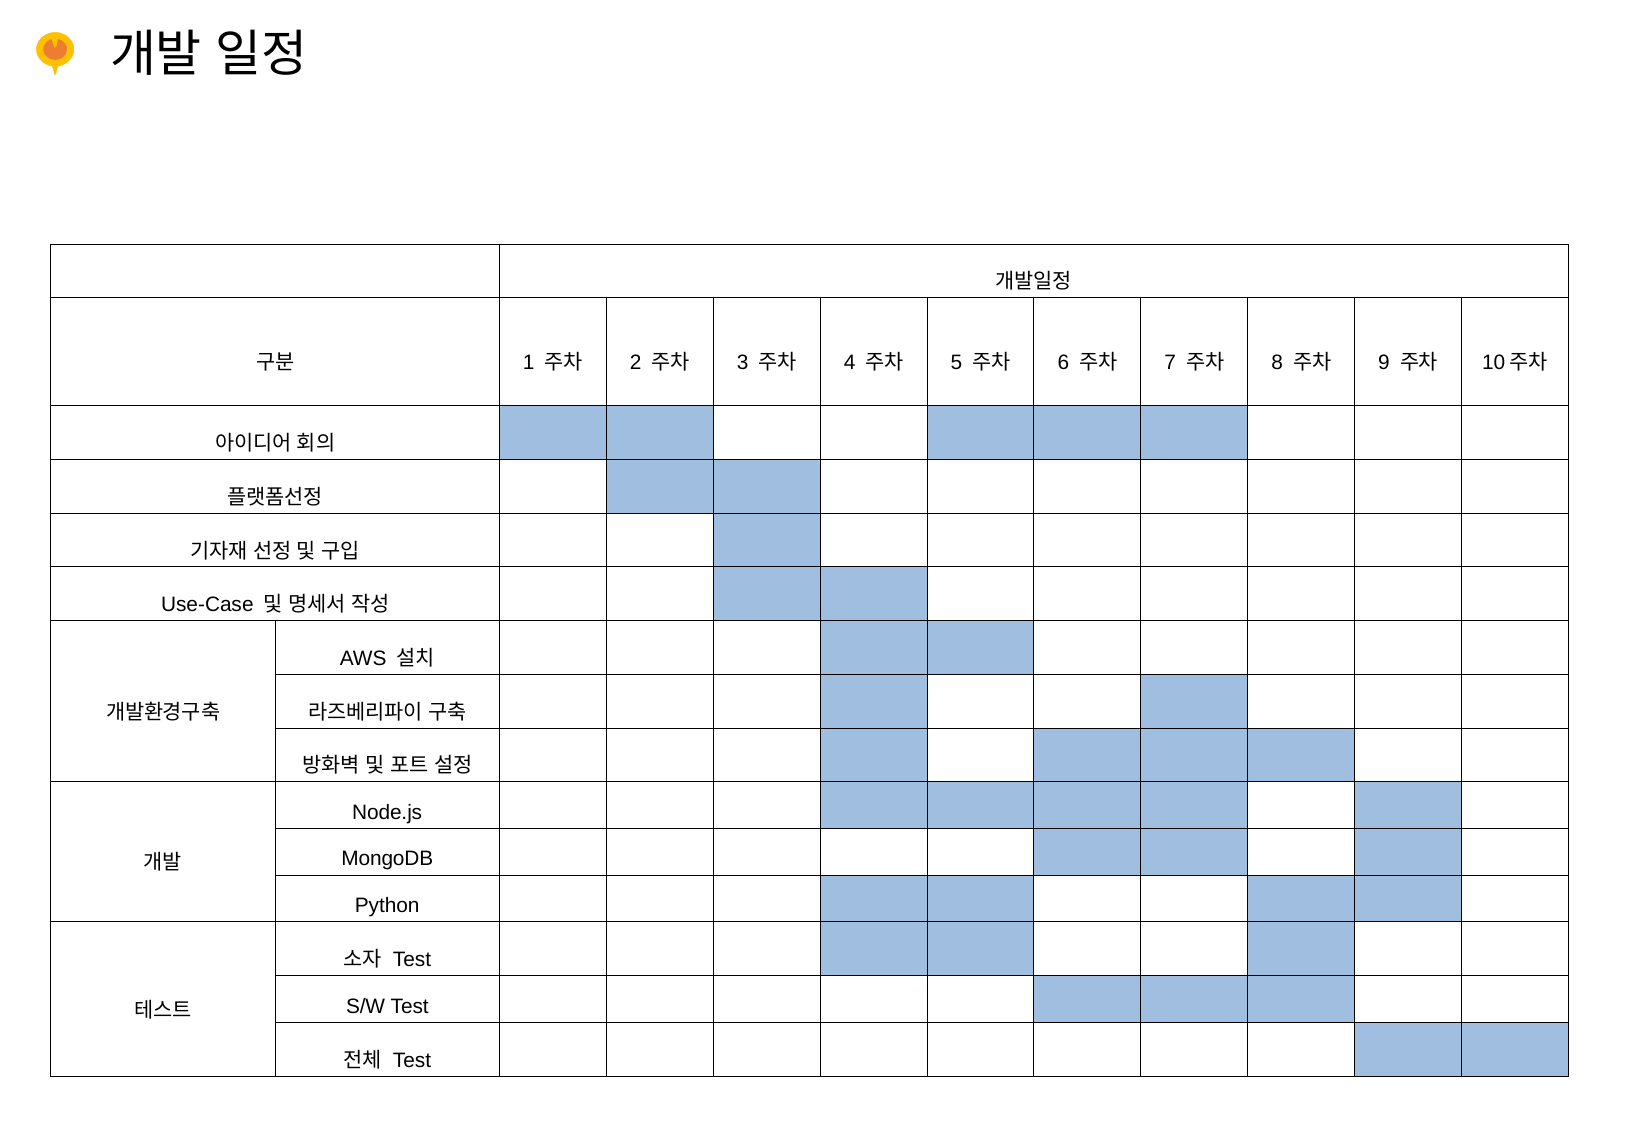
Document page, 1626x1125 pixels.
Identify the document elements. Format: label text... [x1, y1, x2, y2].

table_cell 7 주차 [1141, 298, 1247, 405]
table_cell [607, 876, 713, 921]
table_cell Node.js [276, 782, 499, 828]
table_cell [1462, 514, 1568, 566]
table_cell 1 주차 [500, 298, 606, 405]
table_cell 2 주차 [607, 298, 713, 405]
table_cell [714, 782, 820, 828]
table_cell [1462, 1023, 1568, 1076]
table_cell [821, 675, 927, 728]
table_cell 구분 [51, 298, 499, 405]
table_cell [821, 782, 927, 828]
table_cell [1248, 406, 1354, 459]
table_cell [1355, 675, 1461, 728]
table_cell [500, 729, 606, 781]
table_cell [1355, 1023, 1461, 1076]
table_cell [1462, 829, 1568, 875]
table_cell [1462, 406, 1568, 459]
table_cell [714, 976, 820, 1022]
table_cell [821, 876, 927, 921]
table_cell [607, 729, 713, 781]
table_cell [607, 675, 713, 728]
table_cell [1462, 675, 1568, 728]
table_cell [928, 829, 1033, 875]
table_cell 6 주차 [1034, 298, 1140, 405]
table_cell [714, 1023, 820, 1076]
table_cell [714, 567, 820, 620]
table_cell [928, 876, 1033, 921]
table_cell [1141, 621, 1247, 674]
table_cell [1462, 922, 1568, 975]
table_cell [1355, 729, 1461, 781]
table_cell [500, 1023, 606, 1076]
table_cell [928, 514, 1033, 566]
table_cell [1248, 675, 1354, 728]
table_cell 플랫폼선정 [51, 460, 499, 513]
table_cell [1355, 621, 1461, 674]
table_cell [928, 782, 1033, 828]
table_cell [1462, 976, 1568, 1022]
table_cell [1462, 567, 1568, 620]
table_cell [500, 567, 606, 620]
table_cell [500, 876, 606, 921]
table_cell [1141, 1023, 1247, 1076]
table_cell MongoDB [276, 829, 499, 875]
table_cell [607, 621, 713, 674]
table_cell [821, 829, 927, 875]
table_cell [1034, 729, 1140, 781]
table_cell [1355, 567, 1461, 620]
table_cell [1141, 829, 1247, 875]
table_cell [1355, 514, 1461, 566]
table_cell [714, 514, 820, 566]
table_cell [821, 621, 927, 674]
table_cell [1248, 621, 1354, 674]
table_cell [928, 567, 1033, 620]
table_cell [821, 922, 927, 975]
table_cell [1141, 729, 1247, 781]
table_cell [714, 621, 820, 674]
table_cell [821, 406, 927, 459]
table_cell [928, 675, 1033, 728]
table_cell [1034, 460, 1140, 513]
table_cell [1034, 876, 1140, 921]
table_cell [1355, 782, 1461, 828]
table_cell 테스트 [51, 922, 275, 1076]
table_cell [1462, 782, 1568, 828]
table_cell [1141, 876, 1247, 921]
table_cell 전체 Test [276, 1023, 499, 1076]
table_cell 5 주차 [928, 298, 1033, 405]
table_cell [500, 621, 606, 674]
table_cell [607, 567, 713, 620]
table_cell AWS 설치 [276, 621, 499, 674]
table_cell [1462, 876, 1568, 921]
table_cell [500, 782, 606, 828]
table_cell [714, 922, 820, 975]
table_cell 기자재 선정 및 구입 [51, 514, 499, 566]
table_cell [1141, 514, 1247, 566]
table_cell [1248, 876, 1354, 921]
table_cell 10주차 [1462, 298, 1568, 405]
table_cell S/W Test [276, 976, 499, 1022]
table_cell [1034, 406, 1140, 459]
table_cell [1248, 1023, 1354, 1076]
table_cell [607, 782, 713, 828]
table_cell [1355, 876, 1461, 921]
table_cell [821, 976, 927, 1022]
table_cell 라즈베리파이 구축 [276, 675, 499, 728]
table_cell [1248, 782, 1354, 828]
table_cell [714, 675, 820, 728]
table_cell [928, 729, 1033, 781]
table_cell [500, 406, 606, 459]
table_cell [1034, 1023, 1140, 1076]
table_cell [928, 406, 1033, 459]
table_cell 소자 Test [276, 922, 499, 975]
table_cell 개발환경구축 [51, 621, 275, 781]
table_cell [1034, 514, 1140, 566]
table_cell [1034, 782, 1140, 828]
table_cell [928, 1023, 1033, 1076]
table_cell 아이디어 회의 [51, 406, 499, 459]
table_cell [1141, 976, 1247, 1022]
table_cell [1034, 829, 1140, 875]
table_cell [1248, 829, 1354, 875]
table_cell [500, 514, 606, 566]
table_header [51, 245, 499, 297]
table_cell [500, 829, 606, 875]
table_cell [1141, 922, 1247, 975]
table_cell [1141, 675, 1247, 728]
table_cell [1248, 976, 1354, 1022]
table_cell [1141, 567, 1247, 620]
table_cell [1034, 675, 1140, 728]
table_cell [714, 460, 820, 513]
table_cell [500, 675, 606, 728]
table_cell [1355, 976, 1461, 1022]
table_cell [607, 829, 713, 875]
table_cell [928, 976, 1033, 1022]
table_cell 8 주차 [1248, 298, 1354, 405]
title 개발 일정 [95, 0, 1569, 111]
table_cell [1034, 567, 1140, 620]
table_cell [1462, 460, 1568, 513]
table_cell [607, 1023, 713, 1076]
table_cell [607, 406, 713, 459]
table_cell [1355, 460, 1461, 513]
table_cell Use-Case 및 명세서 작성 [51, 567, 499, 620]
table_cell [607, 976, 713, 1022]
table_cell [1355, 829, 1461, 875]
table_cell [500, 922, 606, 975]
table_cell [1141, 782, 1247, 828]
table_cell [928, 922, 1033, 975]
table_cell [1141, 406, 1247, 459]
table_cell [821, 729, 927, 781]
table_cell 4 주차 [821, 298, 927, 405]
table_cell [607, 460, 713, 513]
table_cell [821, 567, 927, 620]
table_cell [1248, 729, 1354, 781]
table_cell [1355, 406, 1461, 459]
table_cell [821, 514, 927, 566]
table_cell [714, 829, 820, 875]
table_cell 방화벽 및 포트 설정 [276, 729, 499, 781]
table_cell [714, 406, 820, 459]
table_cell [1248, 514, 1354, 566]
table_cell [821, 460, 927, 513]
table_cell [1355, 922, 1461, 975]
table_cell 3 주차 [714, 298, 820, 405]
table_header 개발일정 [500, 245, 1568, 297]
table_cell [1034, 922, 1140, 975]
table_cell [1462, 729, 1568, 781]
table_cell [1248, 922, 1354, 975]
table_cell [1034, 976, 1140, 1022]
table_cell [714, 729, 820, 781]
table_cell [1248, 460, 1354, 513]
table_cell [1034, 621, 1140, 674]
table_cell [928, 621, 1033, 674]
table_cell [928, 460, 1033, 513]
table_cell [500, 976, 606, 1022]
table_cell Python [276, 876, 499, 921]
table_cell [607, 514, 713, 566]
table_cell [1248, 567, 1354, 620]
table_cell [500, 460, 606, 513]
table_cell [821, 1023, 927, 1076]
table_cell [607, 922, 713, 975]
table_cell 개발 [51, 782, 275, 921]
table_cell 9 주차 [1355, 298, 1461, 405]
table_cell [1462, 621, 1568, 674]
table_cell [1141, 460, 1247, 513]
table_cell [714, 876, 820, 921]
